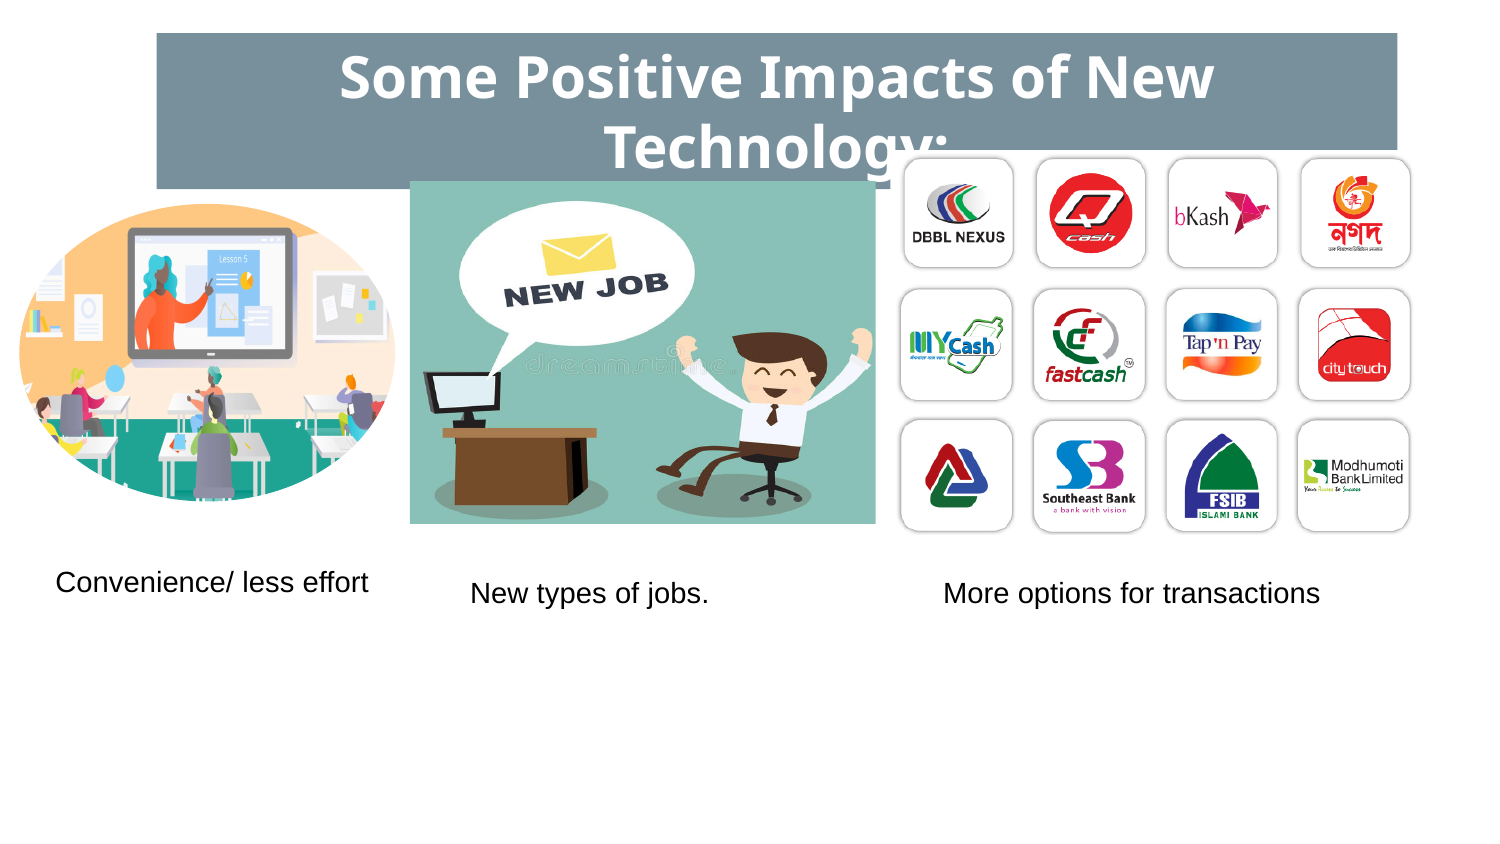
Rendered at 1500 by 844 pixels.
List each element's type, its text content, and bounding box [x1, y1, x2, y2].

title Some Positive Impacts of New Technology: [156, 33, 1398, 190]
text_box Convenience/ less effort [40, 548, 533, 614]
picture [409, 181, 876, 524]
picture [19, 203, 396, 502]
picture [890, 149, 1421, 535]
text_box More options for transactions [928, 559, 1421, 625]
text_box New types of jobs. [455, 559, 928, 625]
